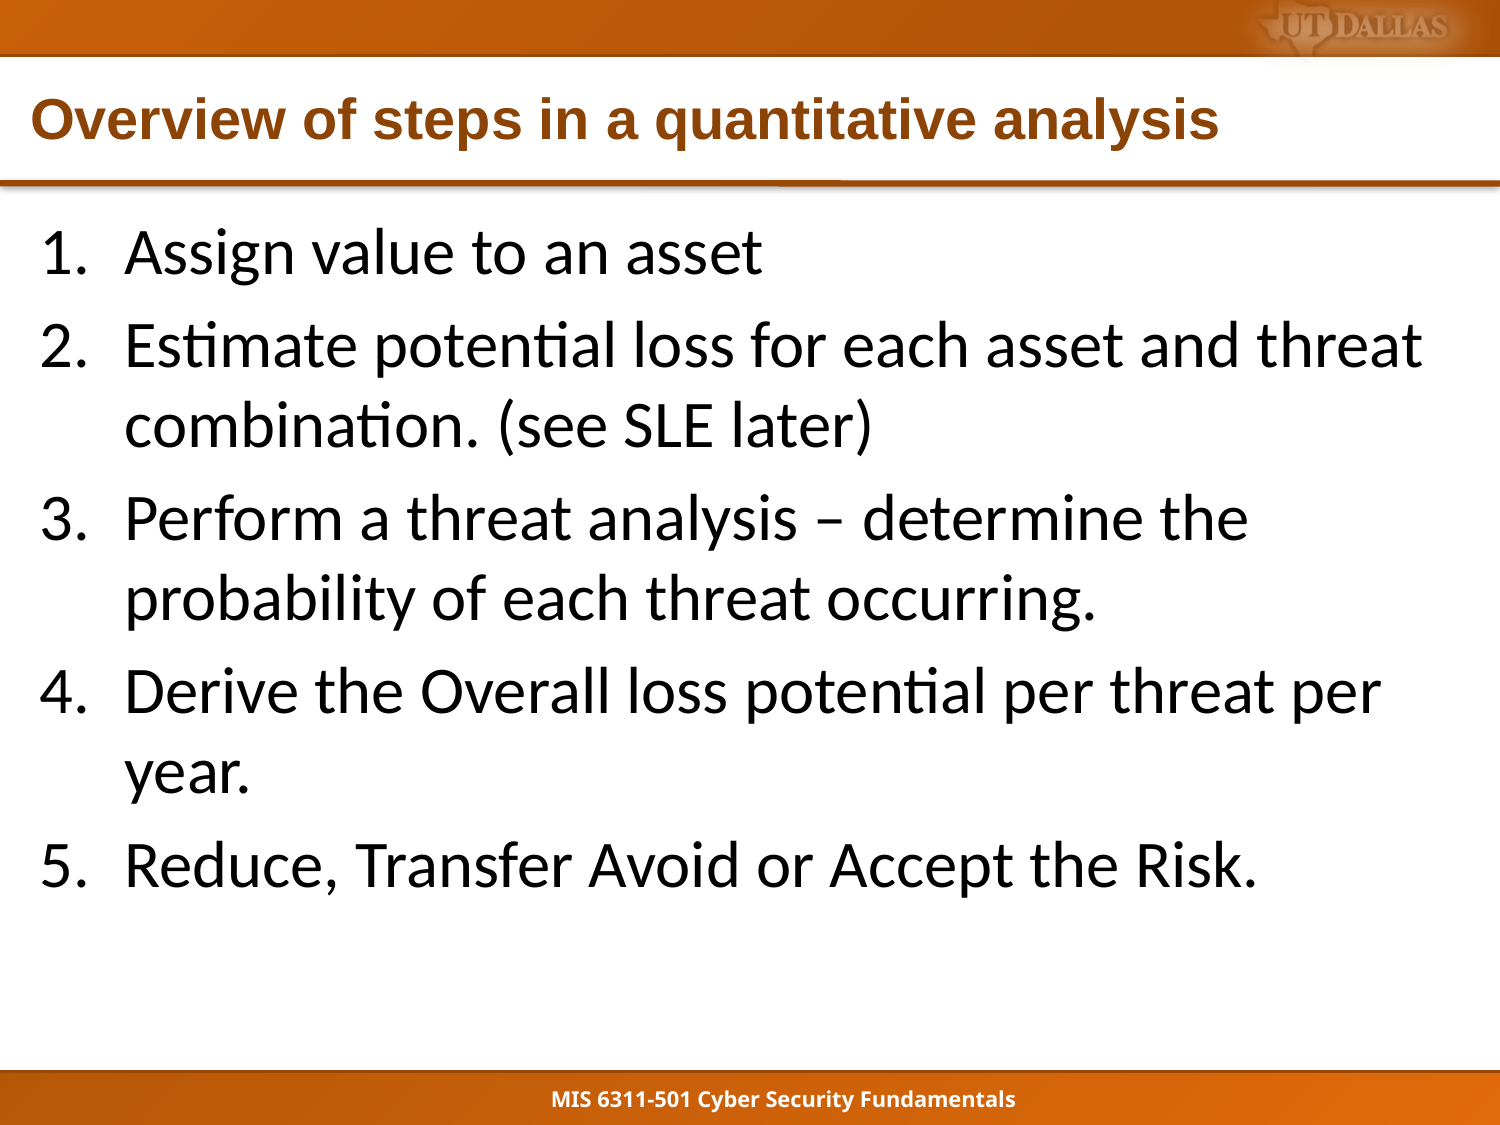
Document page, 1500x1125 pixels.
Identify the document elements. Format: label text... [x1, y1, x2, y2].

list Assign value to an asset Estimate potential loss for each asset and threat combination. (see SLE later) Perform a threat analysis – determine the probability of each threat occurring. Derive the Overall loss potential per threat per year. Reduce, Transfer Avoid or Accept the Risk. [24, 199, 1500, 1077]
picture [1218, 0, 1500, 64]
title Overview of steps in a quantitative analysis [0, 64, 1500, 178]
